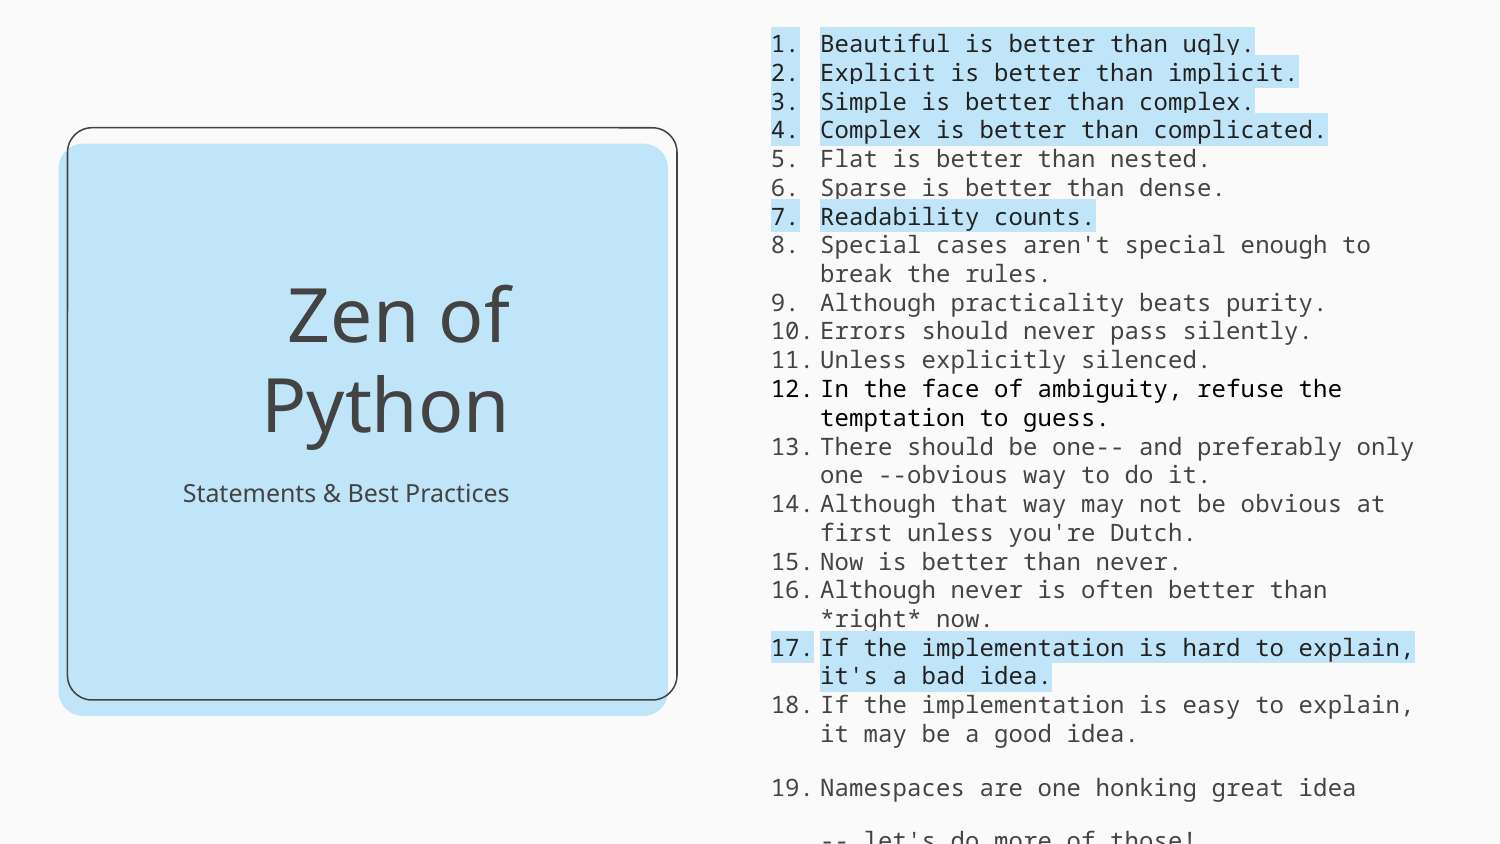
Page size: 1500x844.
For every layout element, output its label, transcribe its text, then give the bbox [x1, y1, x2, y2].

text_box Beautiful is better than ugly. Explicit is better than implicit. Simple is better than complex. Complex is better than complicated. Flat is better than nested. Sparse is better than dense. Readability counts. Special cases aren't special enough to break the rules. Although practicality beats purity. Errors should never pass silently. Unless explicitly silenced. In the face of ambiguity, refuse the temptation to guess. There should be one-- and preferably only one --obvious way to do it. Although that way may not be obvious at first unless you're Dutch. Now is better than never. Although never is often better than *right* now. If the implementation is hard to explain, it's a bad idea. If the implementation is easy to explain, it may be a good idea. Namespaces are one honking great idea -- let's do more of those! [730, 13, 1434, 844]
subtitle Statements & Best Practices [145, 462, 526, 644]
title Zen of Python [238, 281, 526, 462]
